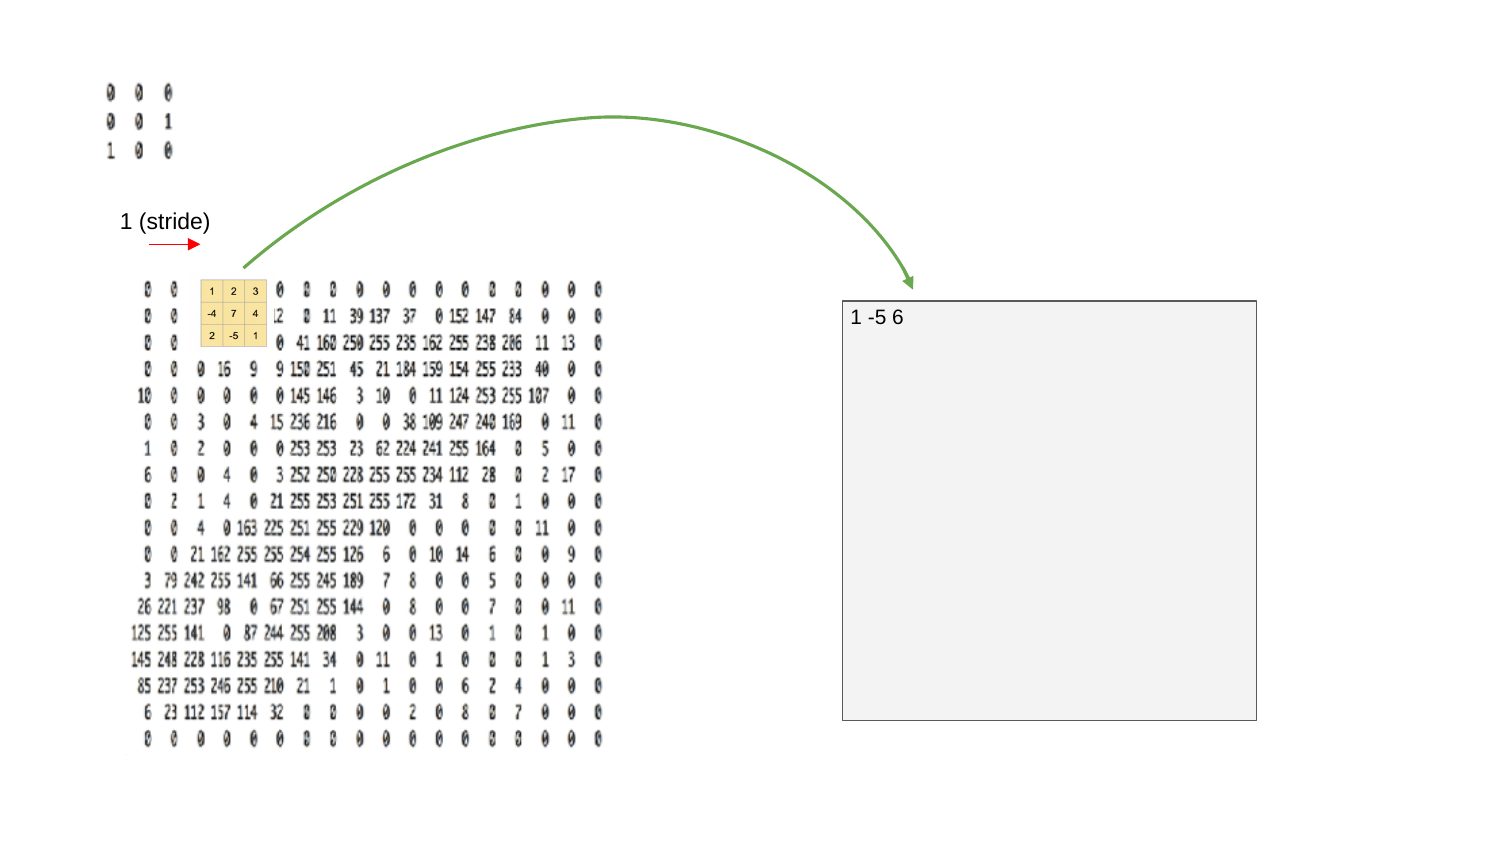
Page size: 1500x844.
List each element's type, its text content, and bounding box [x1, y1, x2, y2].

picture [125, 270, 608, 757]
text_box [243, 116, 902, 280]
text_box 1 (stride) [104, 191, 351, 247]
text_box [902, 266, 914, 290]
text_box [842, 301, 1257, 721]
text_box 1 [835, 288, 852, 344]
picture [97, 72, 183, 168]
text_box -5 6 [852, 288, 922, 344]
